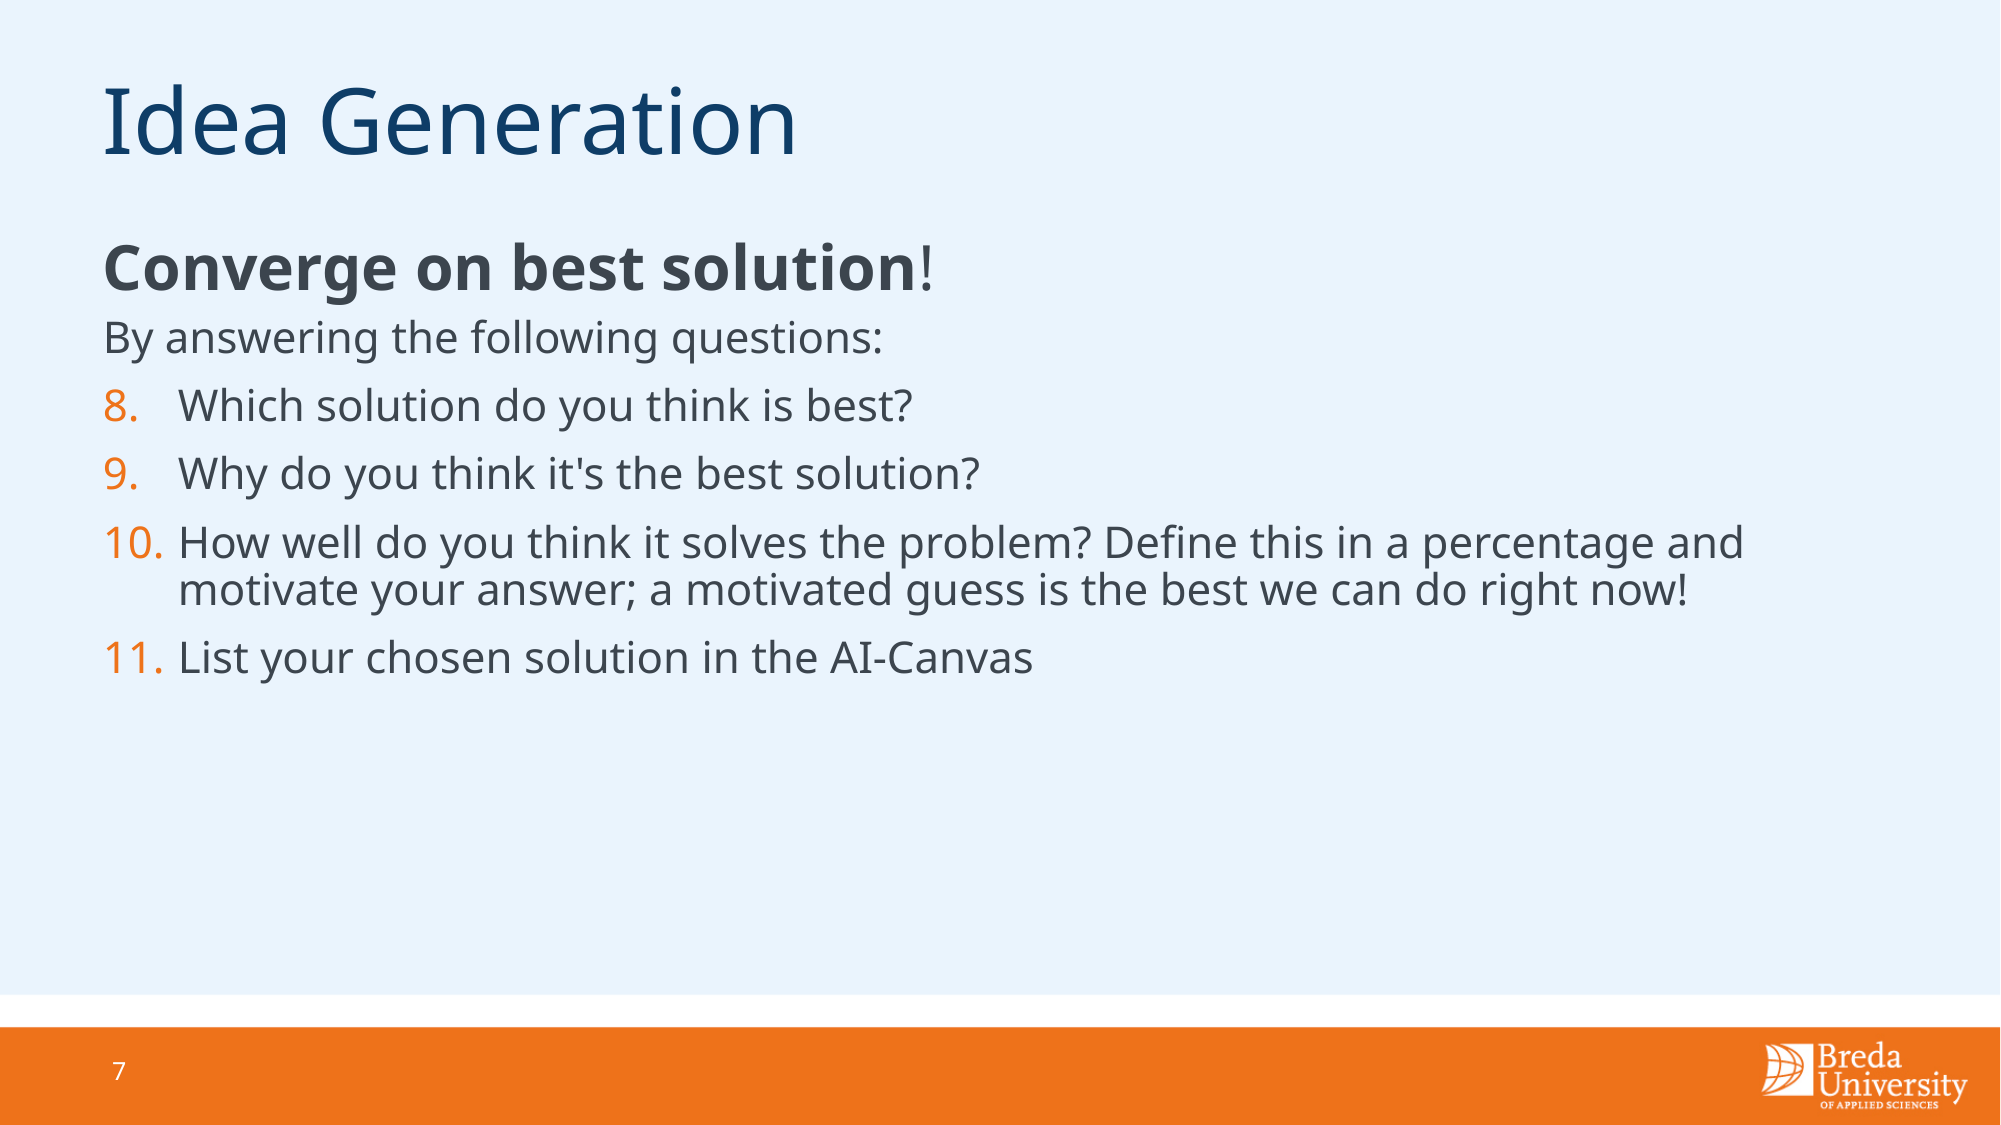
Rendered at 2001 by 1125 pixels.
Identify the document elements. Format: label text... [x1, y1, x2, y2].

list Converge on best solution! [88, 229, 1917, 307]
slide_number 7 [97, 1042, 198, 1103]
title Idea Generation [88, 67, 1917, 210]
list By answering the following questions: Which solution do you think is best? Why do you think it's the best solution? How well do you think it solves the problem? Define this in a percentage and motivate your answer; a motivated guess is the best we can do right now! List your chosen solution in the AI-Canvas [88, 308, 1917, 922]
picture [0, 0, 2001, 1125]
